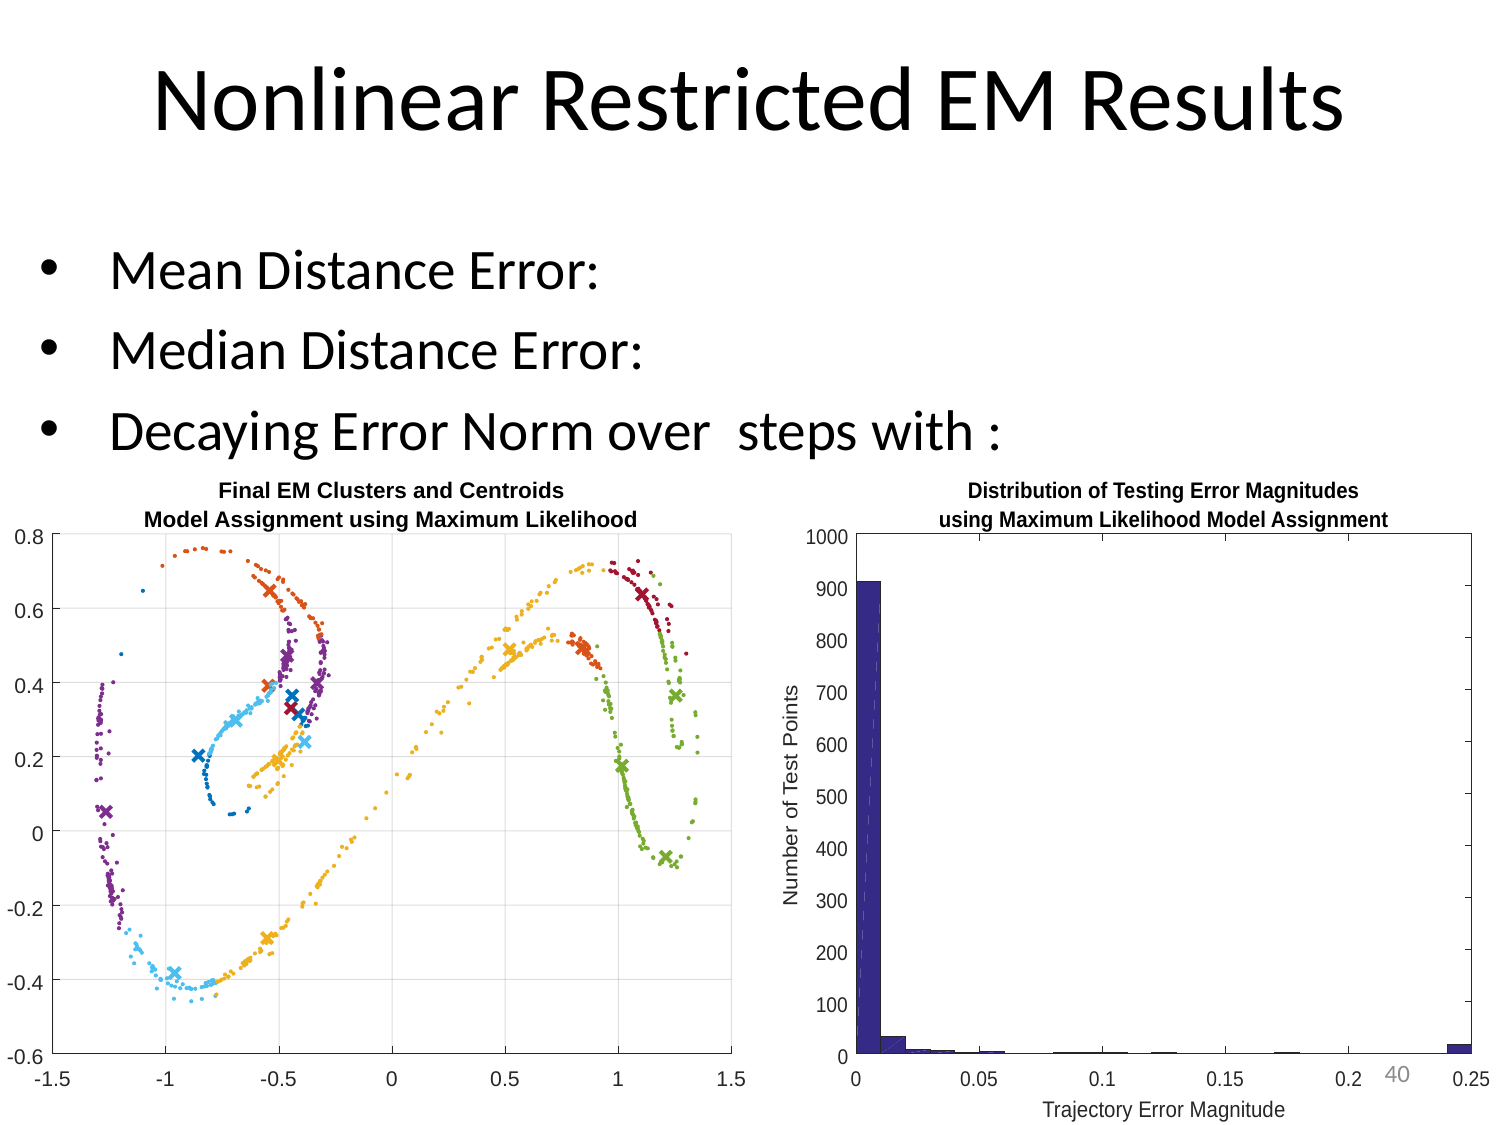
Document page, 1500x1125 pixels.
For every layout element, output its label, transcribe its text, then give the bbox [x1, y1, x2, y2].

title Nonlinear Restricted EM Results [0, 0, 1500, 188]
picture [0, 469, 1500, 1125]
